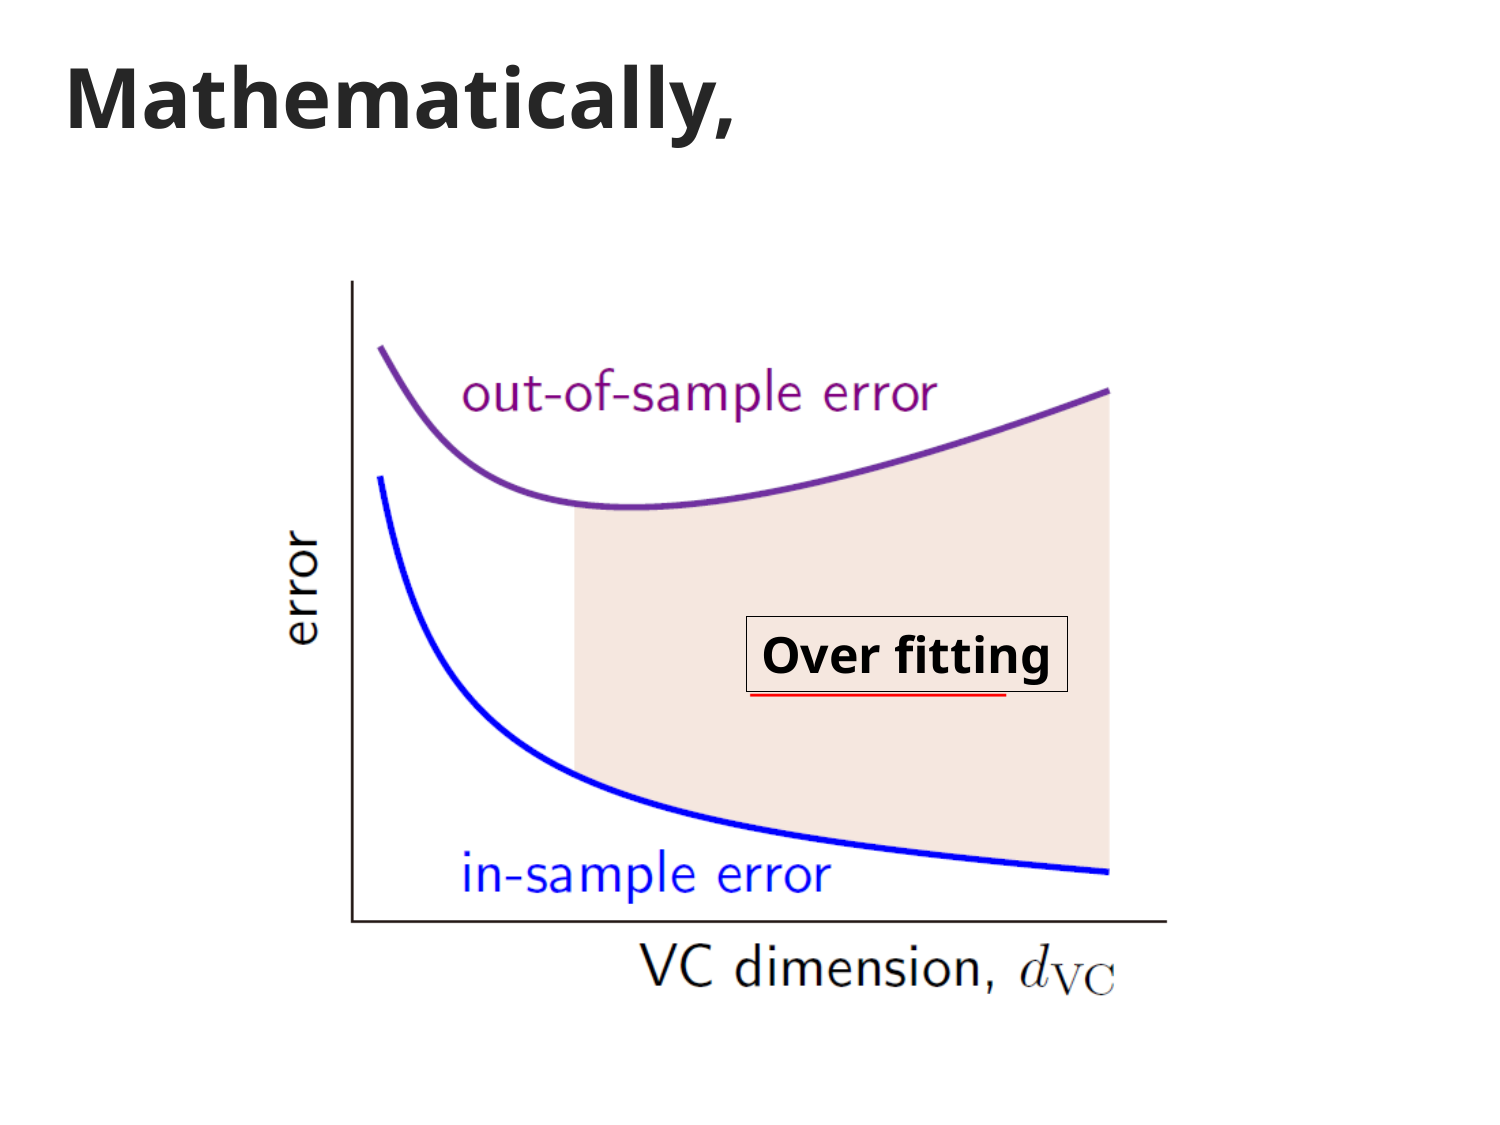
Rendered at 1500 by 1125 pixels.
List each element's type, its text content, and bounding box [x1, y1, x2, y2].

title Mathematically, [48, 41, 1456, 149]
picture [253, 255, 1239, 1024]
